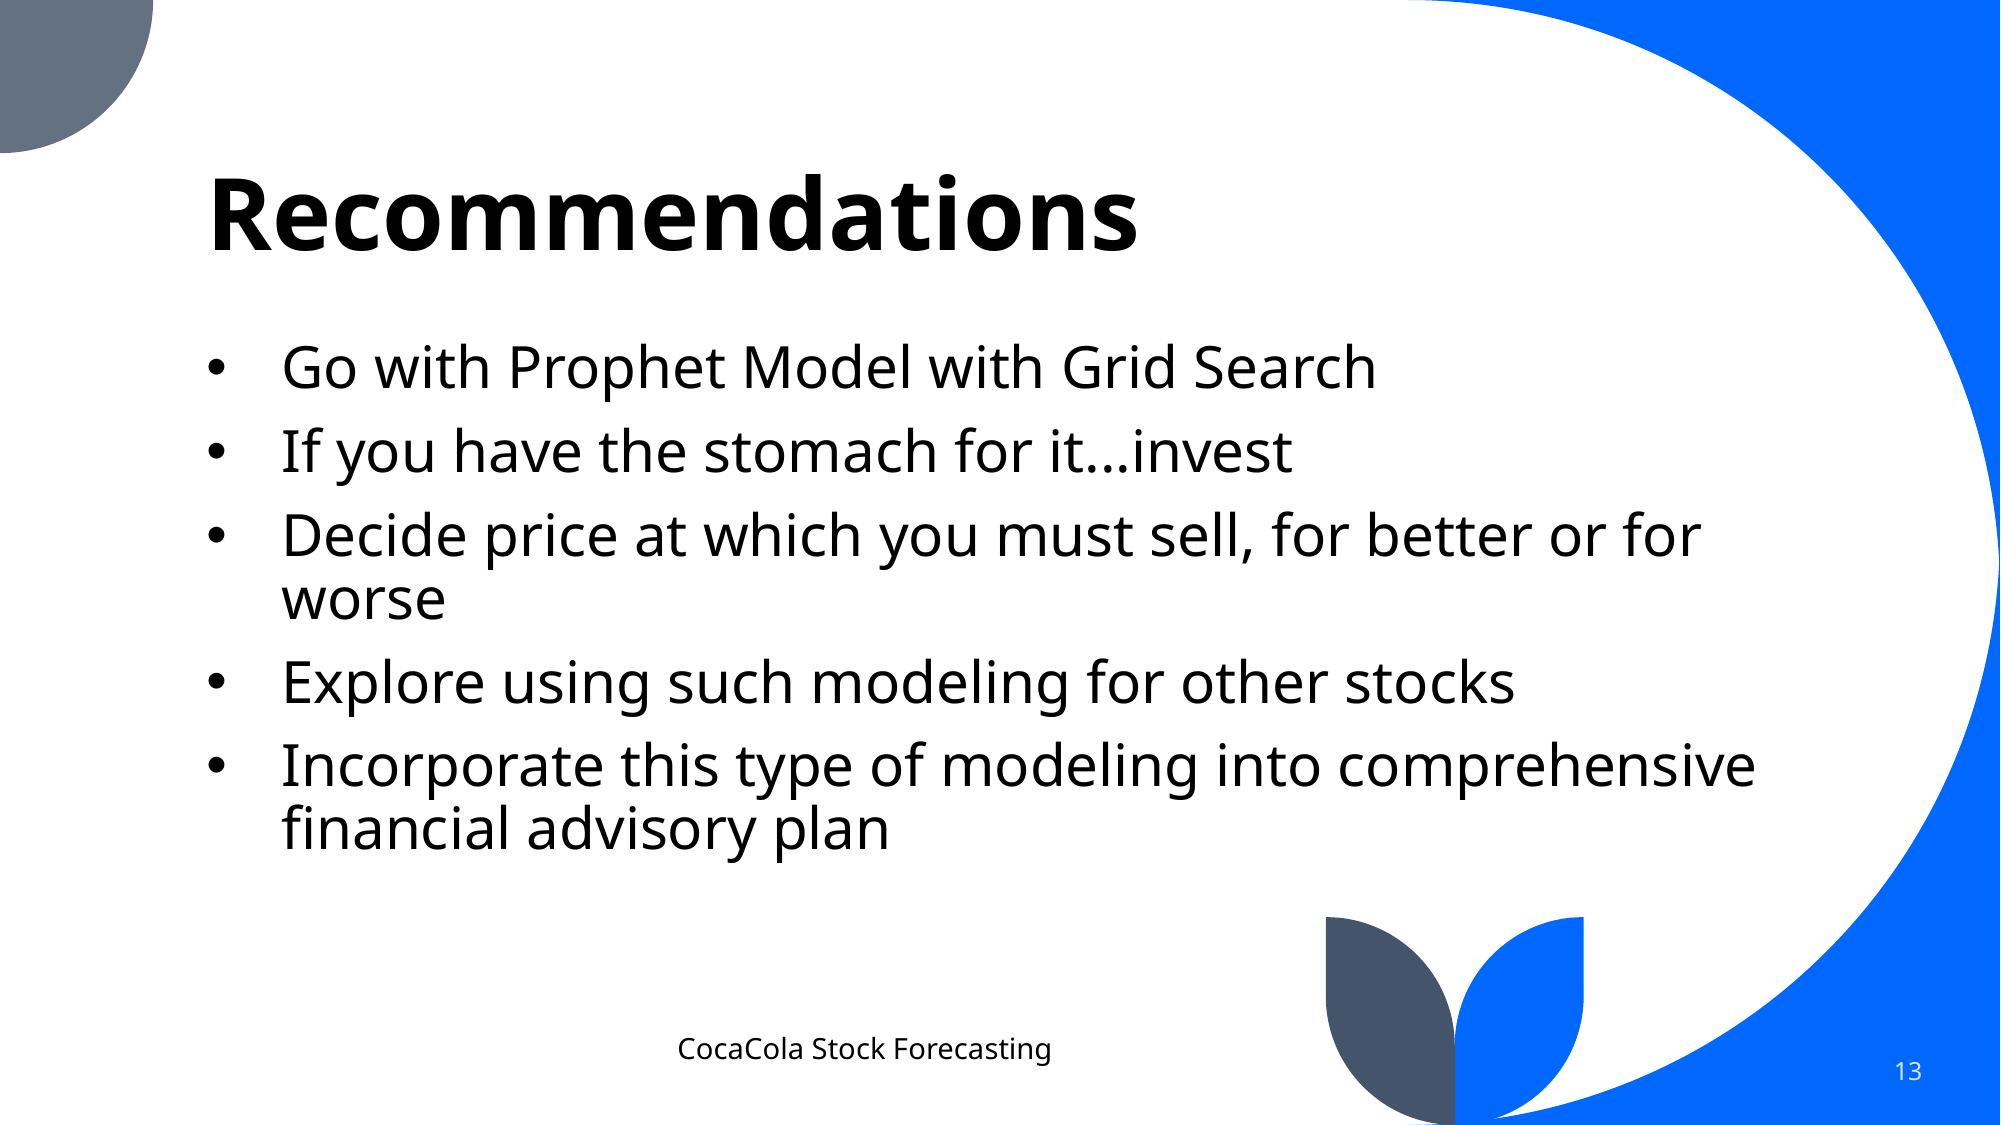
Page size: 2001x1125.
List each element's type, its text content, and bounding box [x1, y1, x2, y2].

title Recommendations [191, 62, 1796, 280]
list Go with Prophet Model with Grid Search If you have the stomach for it...invest Decide price at which you must sell, for better or for worse Explore using such modeling for other stocks Incorporate this type of modeling into comprehensive financial advisory plan [191, 330, 1796, 884]
footer CocaCola Stock Forecasting [662, 1042, 1305, 1083]
slide_number 13 [1665, 1042, 1938, 1103]
